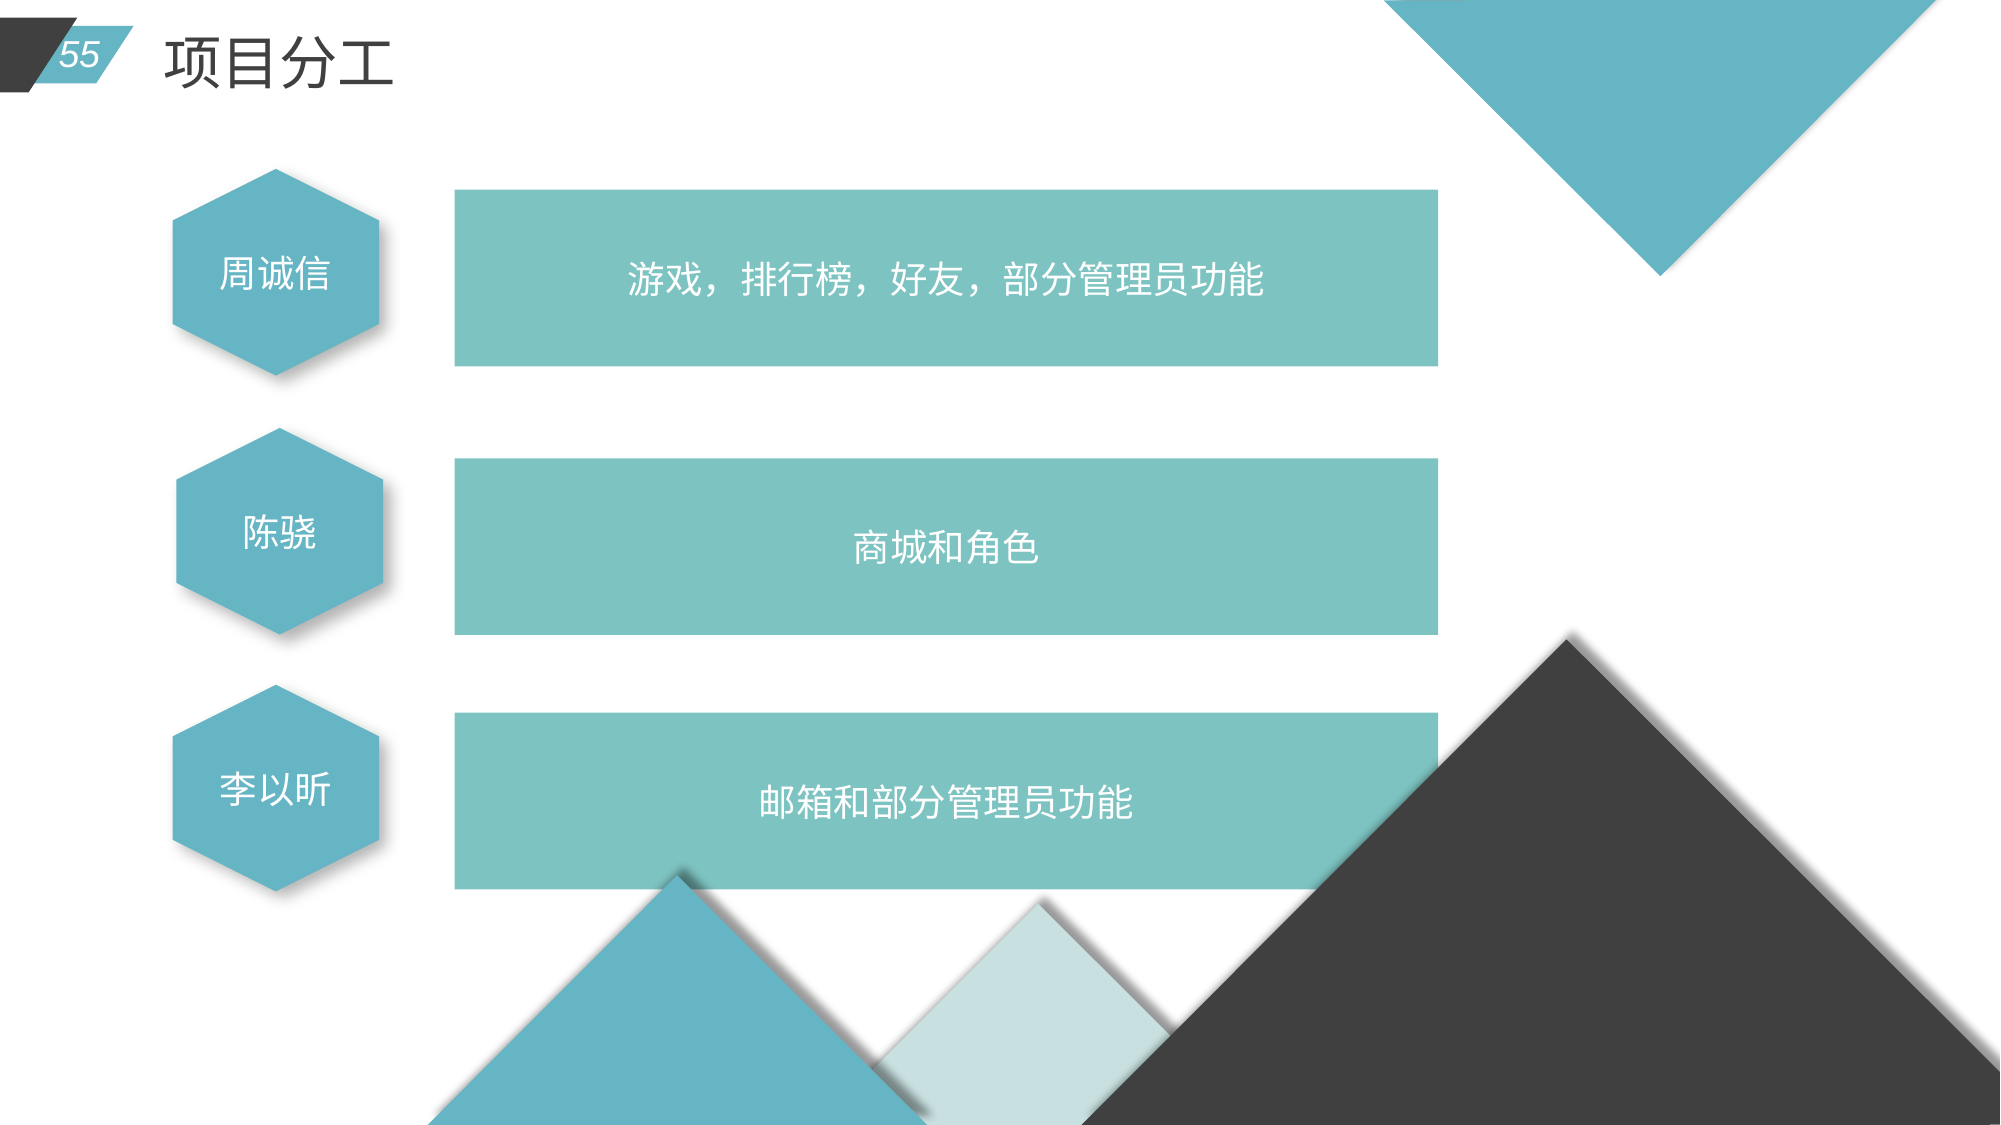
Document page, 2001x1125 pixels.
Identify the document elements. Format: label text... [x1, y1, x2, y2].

text_box [1080, 637, 2000, 1125]
text_box 陈骁 [175, 426, 385, 636]
text_box 邮箱和部分管理员功能 [454, 712, 1439, 890]
text_box 李以昕 [171, 683, 381, 893]
text_box [1381, 0, 1938, 278]
text_box 商城和角色 [454, 457, 1439, 636]
text_box [426, 873, 929, 1125]
text_box 游戏，排行榜，好友，部分管理员功能 [454, 189, 1439, 367]
text_box 周诚信 [171, 167, 381, 377]
text_box 项目分工 [148, 18, 412, 104]
text_box [883, 902, 1166, 1125]
